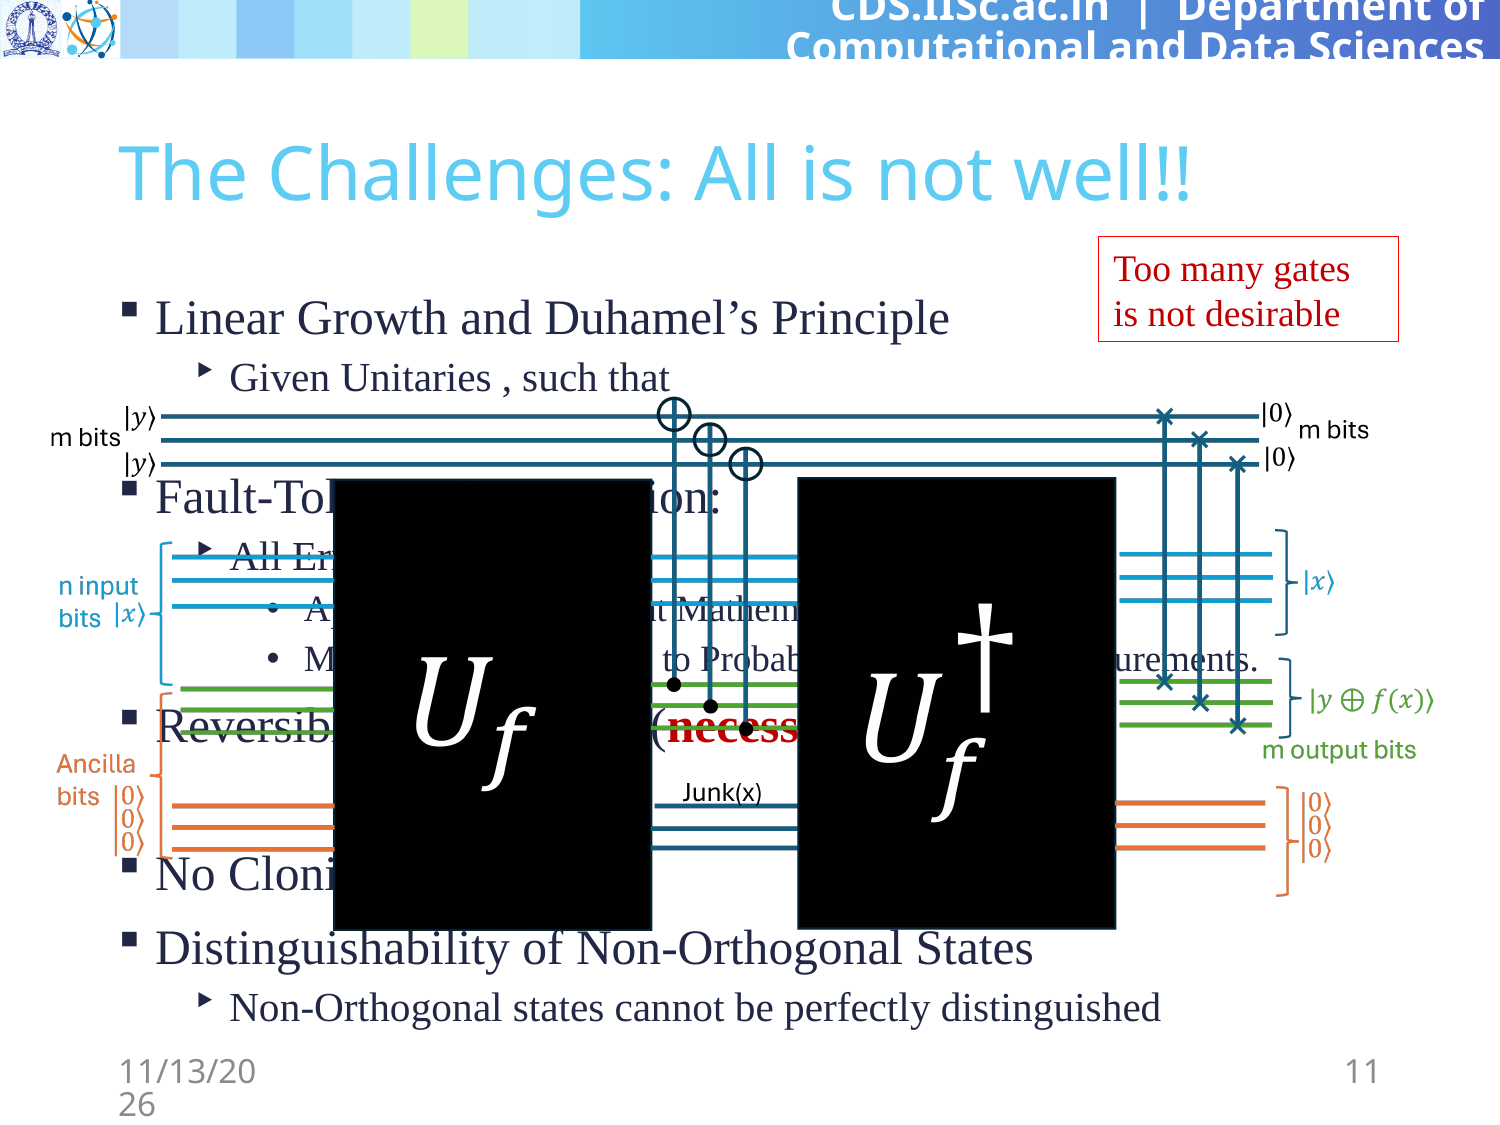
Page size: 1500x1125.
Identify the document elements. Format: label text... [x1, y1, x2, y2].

text_box Too many gates is not desirable [1098, 236, 1399, 342]
picture [661, 401, 688, 428]
picture [33, 396, 1466, 931]
title The Challenges: All is not well!! [103, 66, 1397, 285]
slide_number 11 [1248, 1042, 1397, 1103]
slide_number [103, 1042, 273, 1103]
